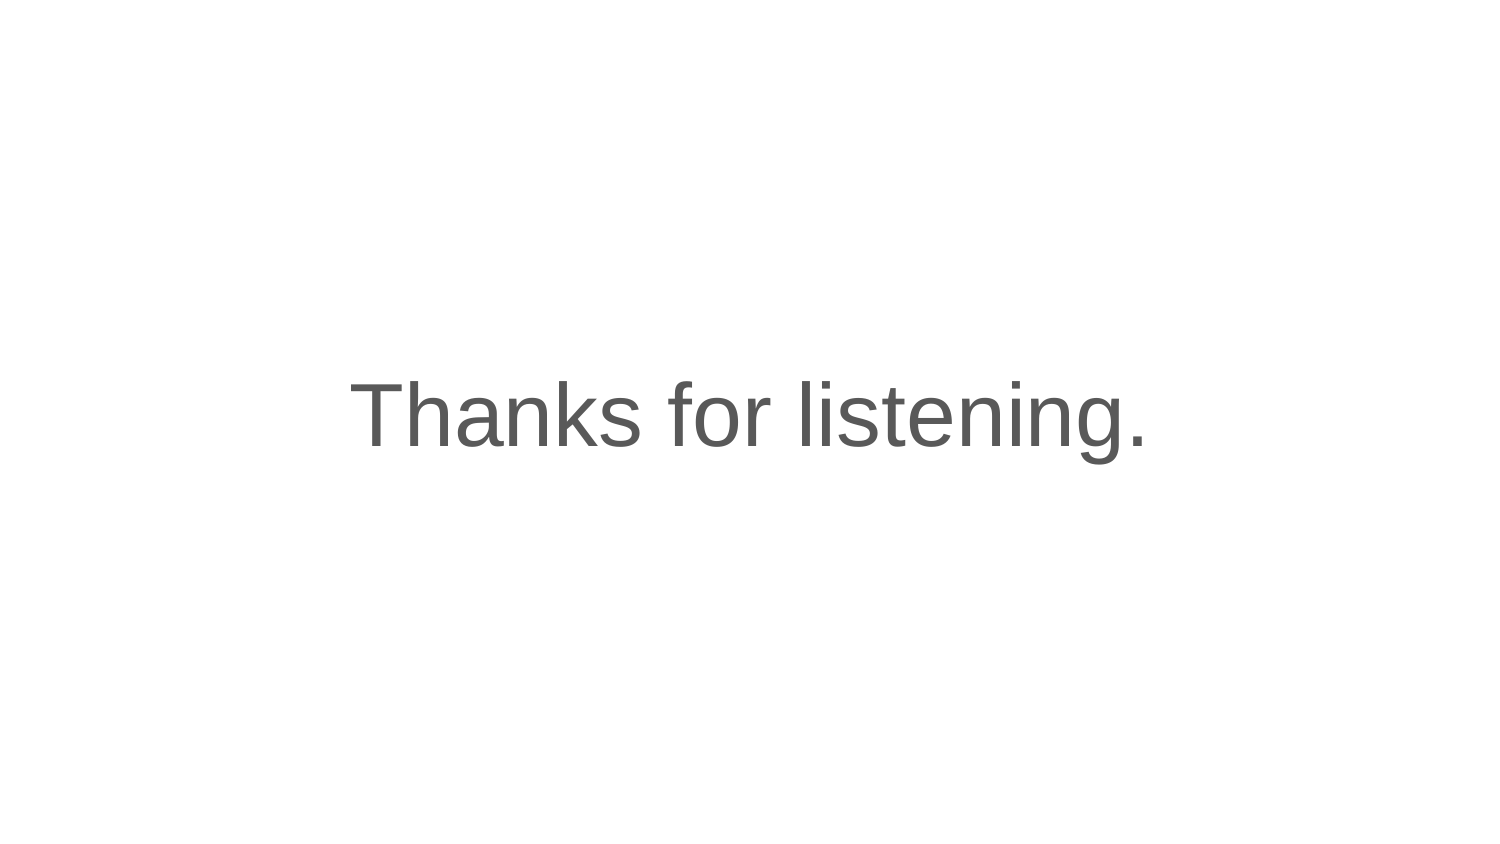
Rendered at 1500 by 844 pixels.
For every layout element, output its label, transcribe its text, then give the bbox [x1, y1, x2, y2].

list Thanks for listening. [248, 325, 1252, 500]
